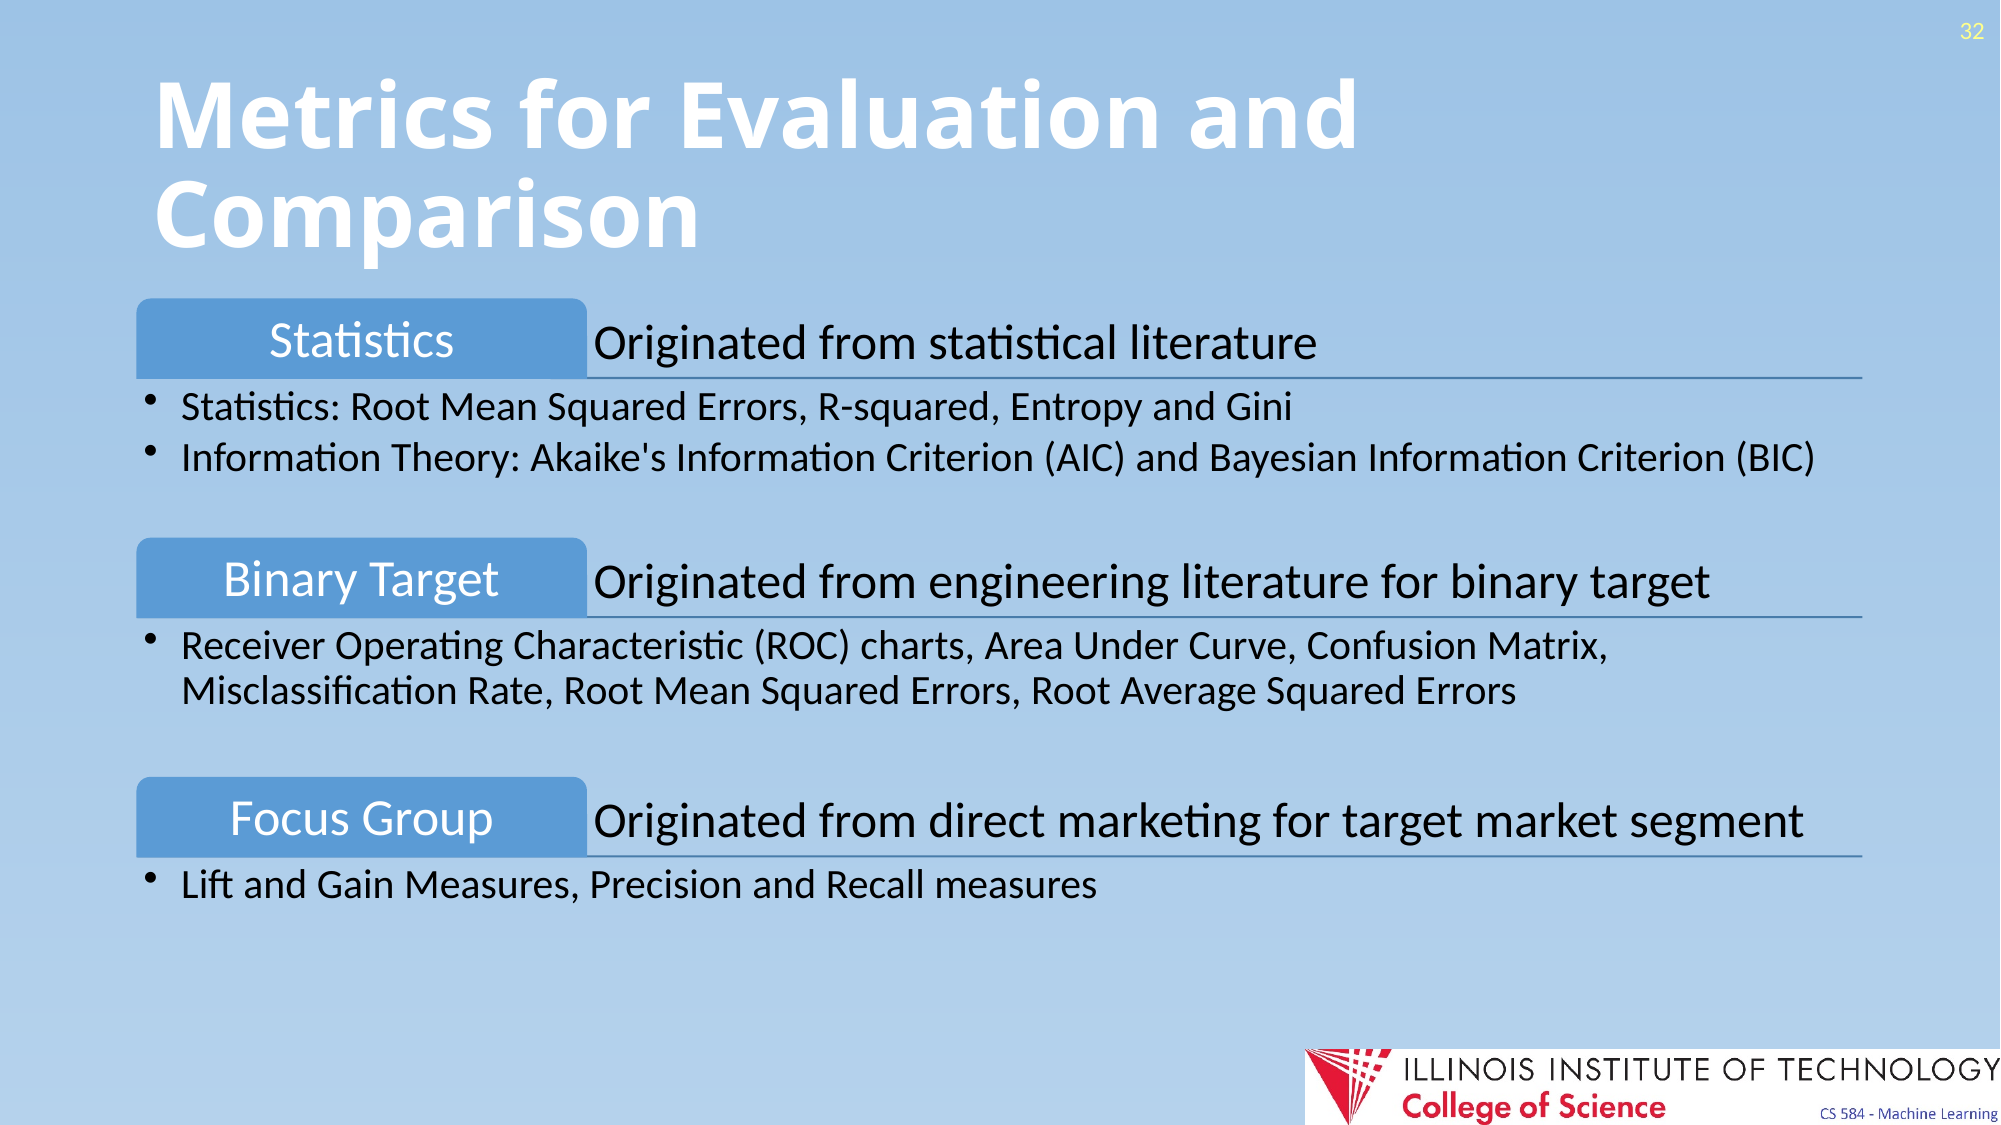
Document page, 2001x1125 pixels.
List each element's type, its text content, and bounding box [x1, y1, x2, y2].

title Metrics for Evaluation and Comparison [137, 59, 1863, 278]
slide_number 32 [1550, 0, 2000, 60]
picture [1305, 1049, 2000, 1125]
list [137, 299, 1863, 1014]
